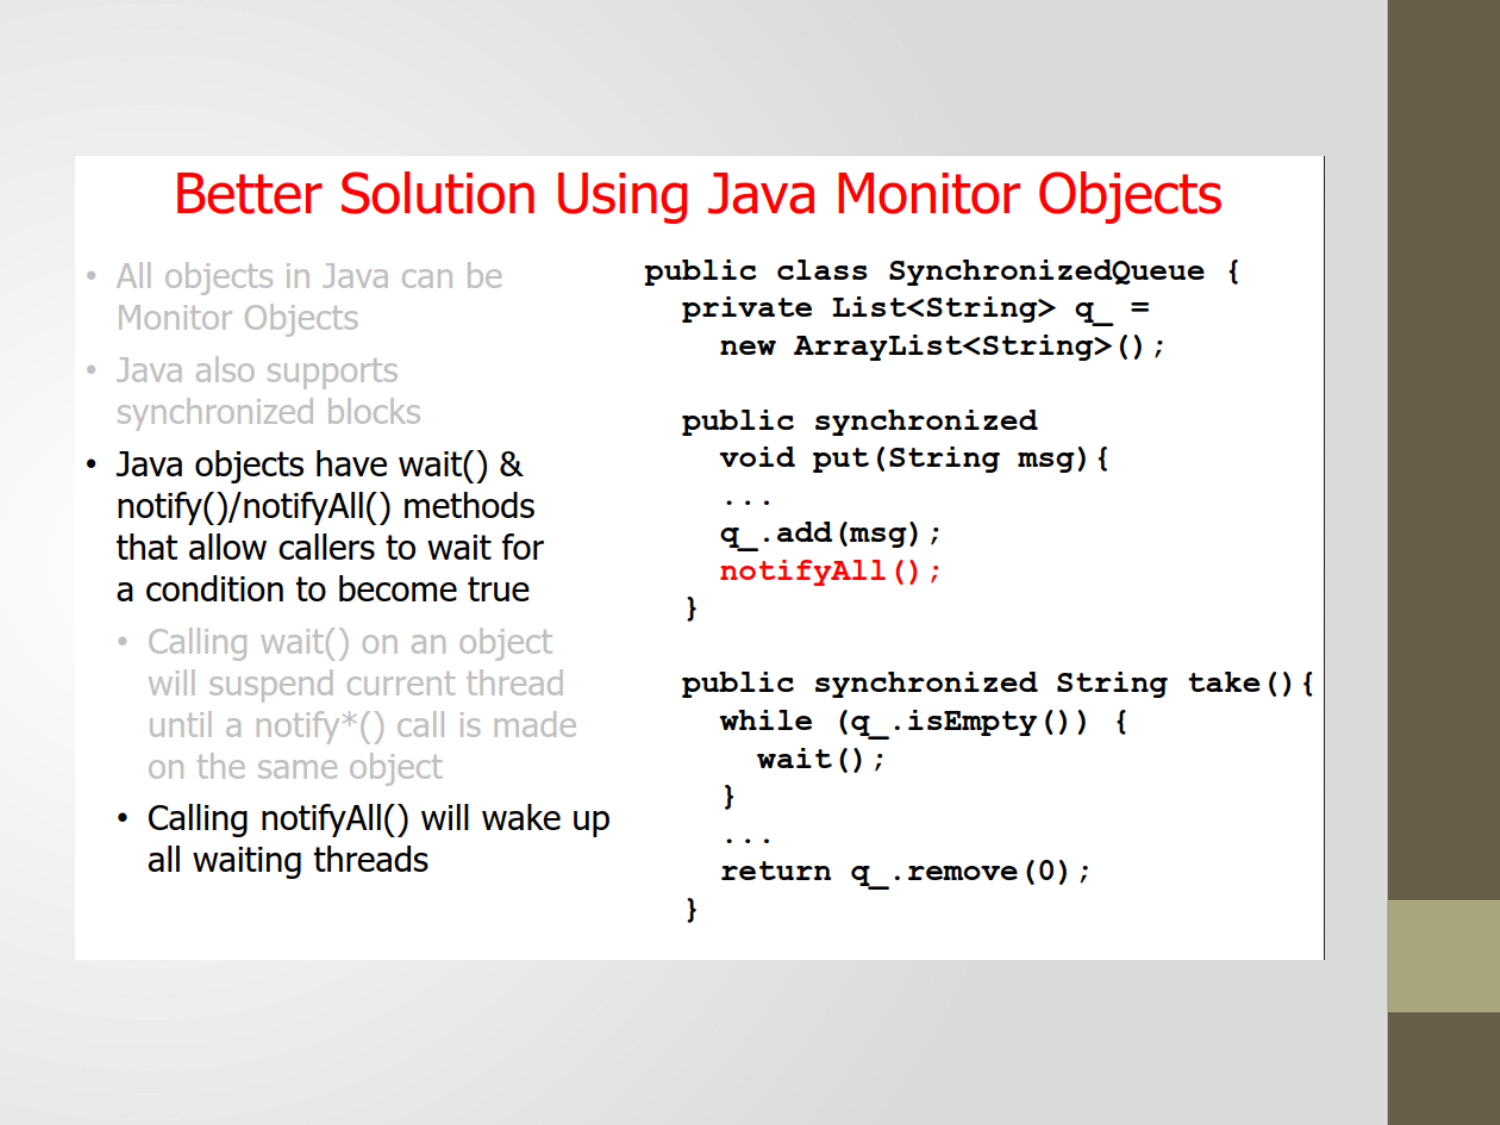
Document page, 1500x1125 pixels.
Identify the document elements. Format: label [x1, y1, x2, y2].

list [74, 155, 1326, 961]
